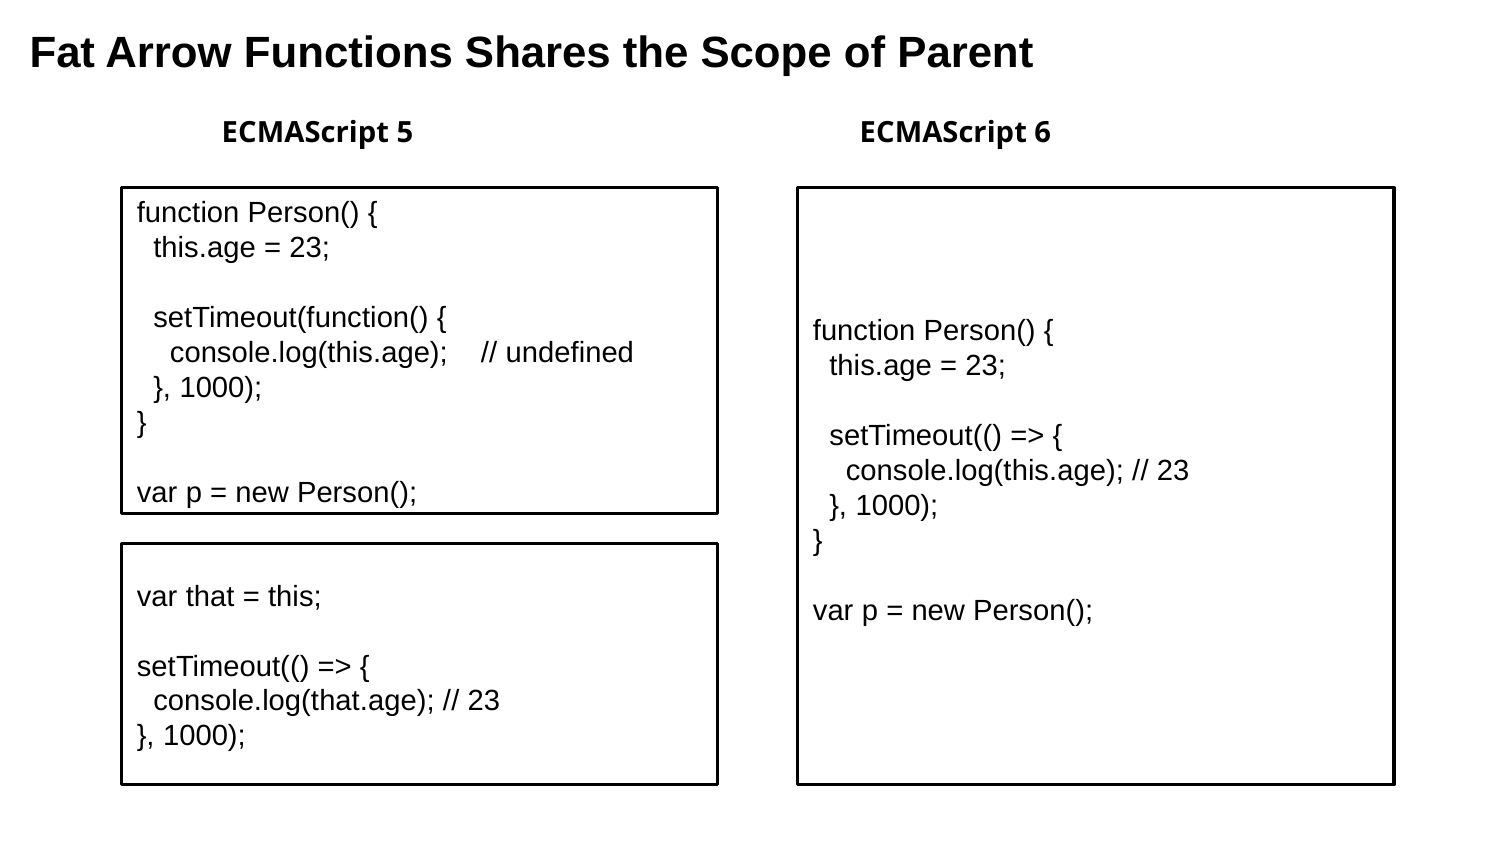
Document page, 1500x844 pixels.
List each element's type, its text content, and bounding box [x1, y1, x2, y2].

list ECMAScript 5 [80, 103, 543, 158]
text_box Fat Arrow Functions Shares the Scope of Parent [14, 8, 1302, 103]
list ECMAScript 6 [717, 103, 1181, 158]
text_box function Person() { this.age = 23; setTimeout(function() { console.log(this.age); // undefined }, 1000); } var p = new Person(); [121, 187, 718, 514]
text_box var that = this; setTimeout(() => { console.log(that.age); // 23 }, 1000); [121, 543, 718, 785]
text_box function Person() { this.age = 23; setTimeout(() => { console.log(this.age); // 23 }, 1000); } var p = new Person(); [797, 187, 1394, 785]
